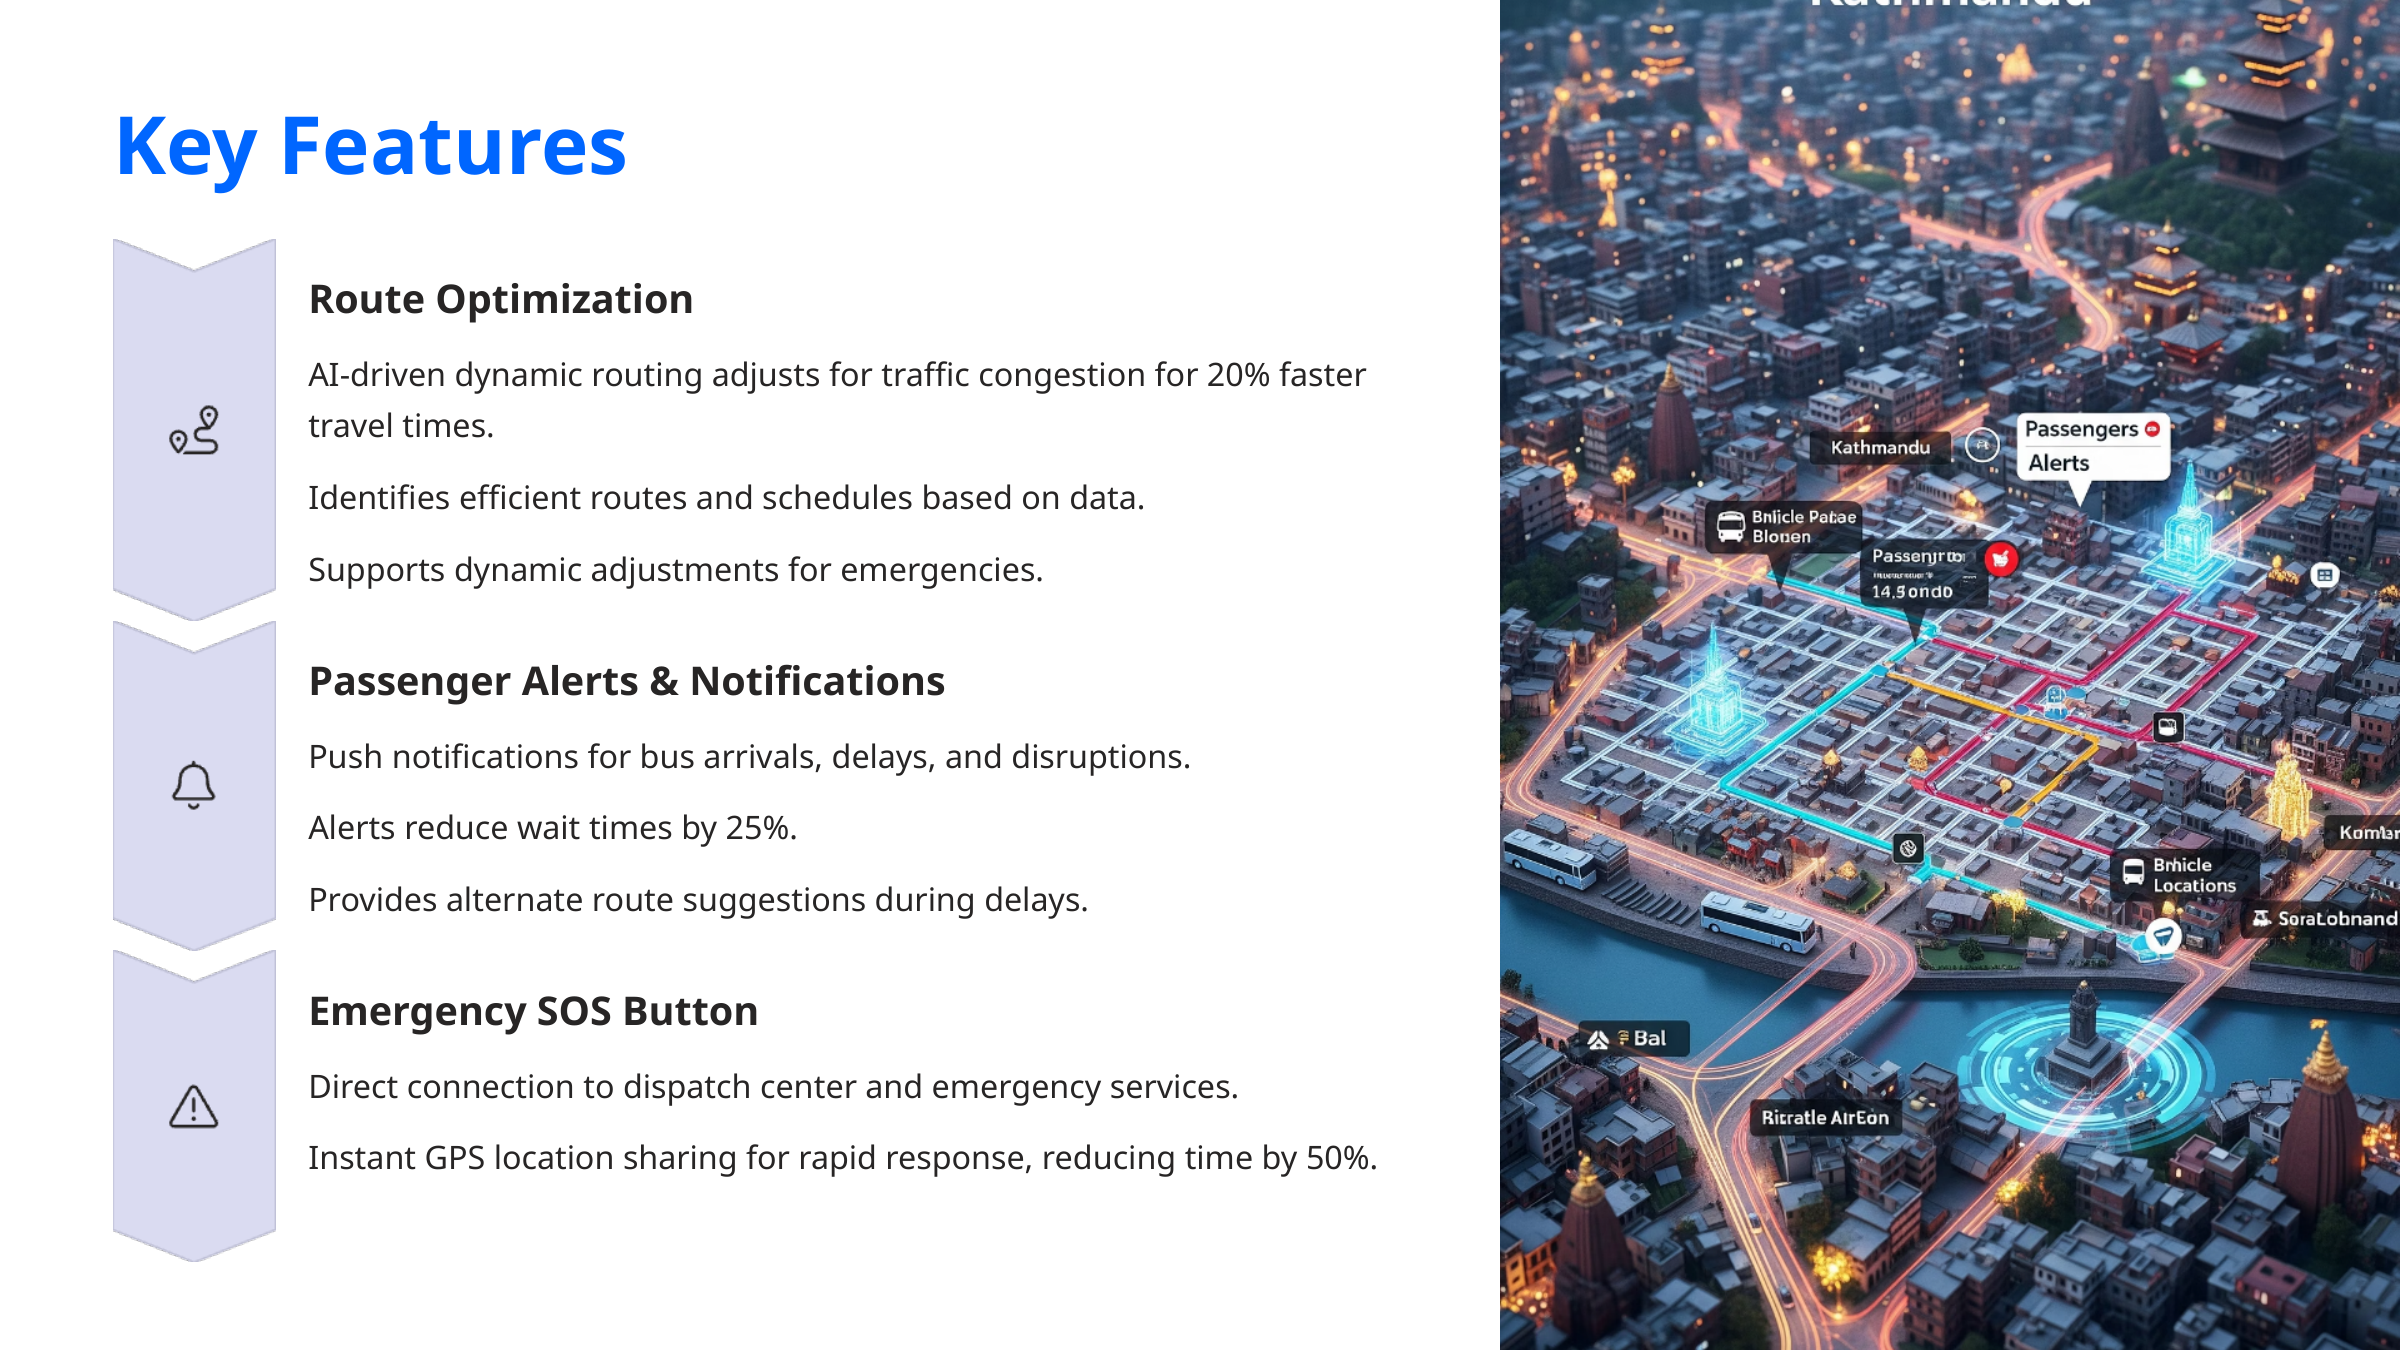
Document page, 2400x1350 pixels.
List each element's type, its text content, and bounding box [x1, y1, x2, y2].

text_box Push notifications for bus arrivals, delays, and disruptions. [308, 723, 1387, 776]
text_box Passenger Alerts & Notifications [308, 653, 951, 705]
text_box Instant GPS location sharing for rapid response, reducing time by 50%. [308, 1124, 1387, 1229]
text_box AI-driven dynamic routing adjusts for traffic congestion for 20% faster travel times. [308, 341, 1387, 446]
text_box Key Features [113, 89, 925, 191]
text_box Identifies efficient routes and schedules based on data. [308, 465, 1387, 518]
picture [113, 239, 276, 1262]
text_box Direct connection to dispatch center and emergency services. [308, 1053, 1387, 1106]
text_box Emergency SOS Button [308, 983, 767, 1034]
picture [1499, 0, 2400, 1350]
text_box Supports dynamic adjustments for emergencies. [308, 536, 1387, 589]
text_box Provides alternate route suggestions during delays. [308, 866, 1387, 919]
text_box Route Optimization [308, 271, 714, 323]
text_box Alerts reduce wait times by 25%. [308, 795, 1387, 847]
